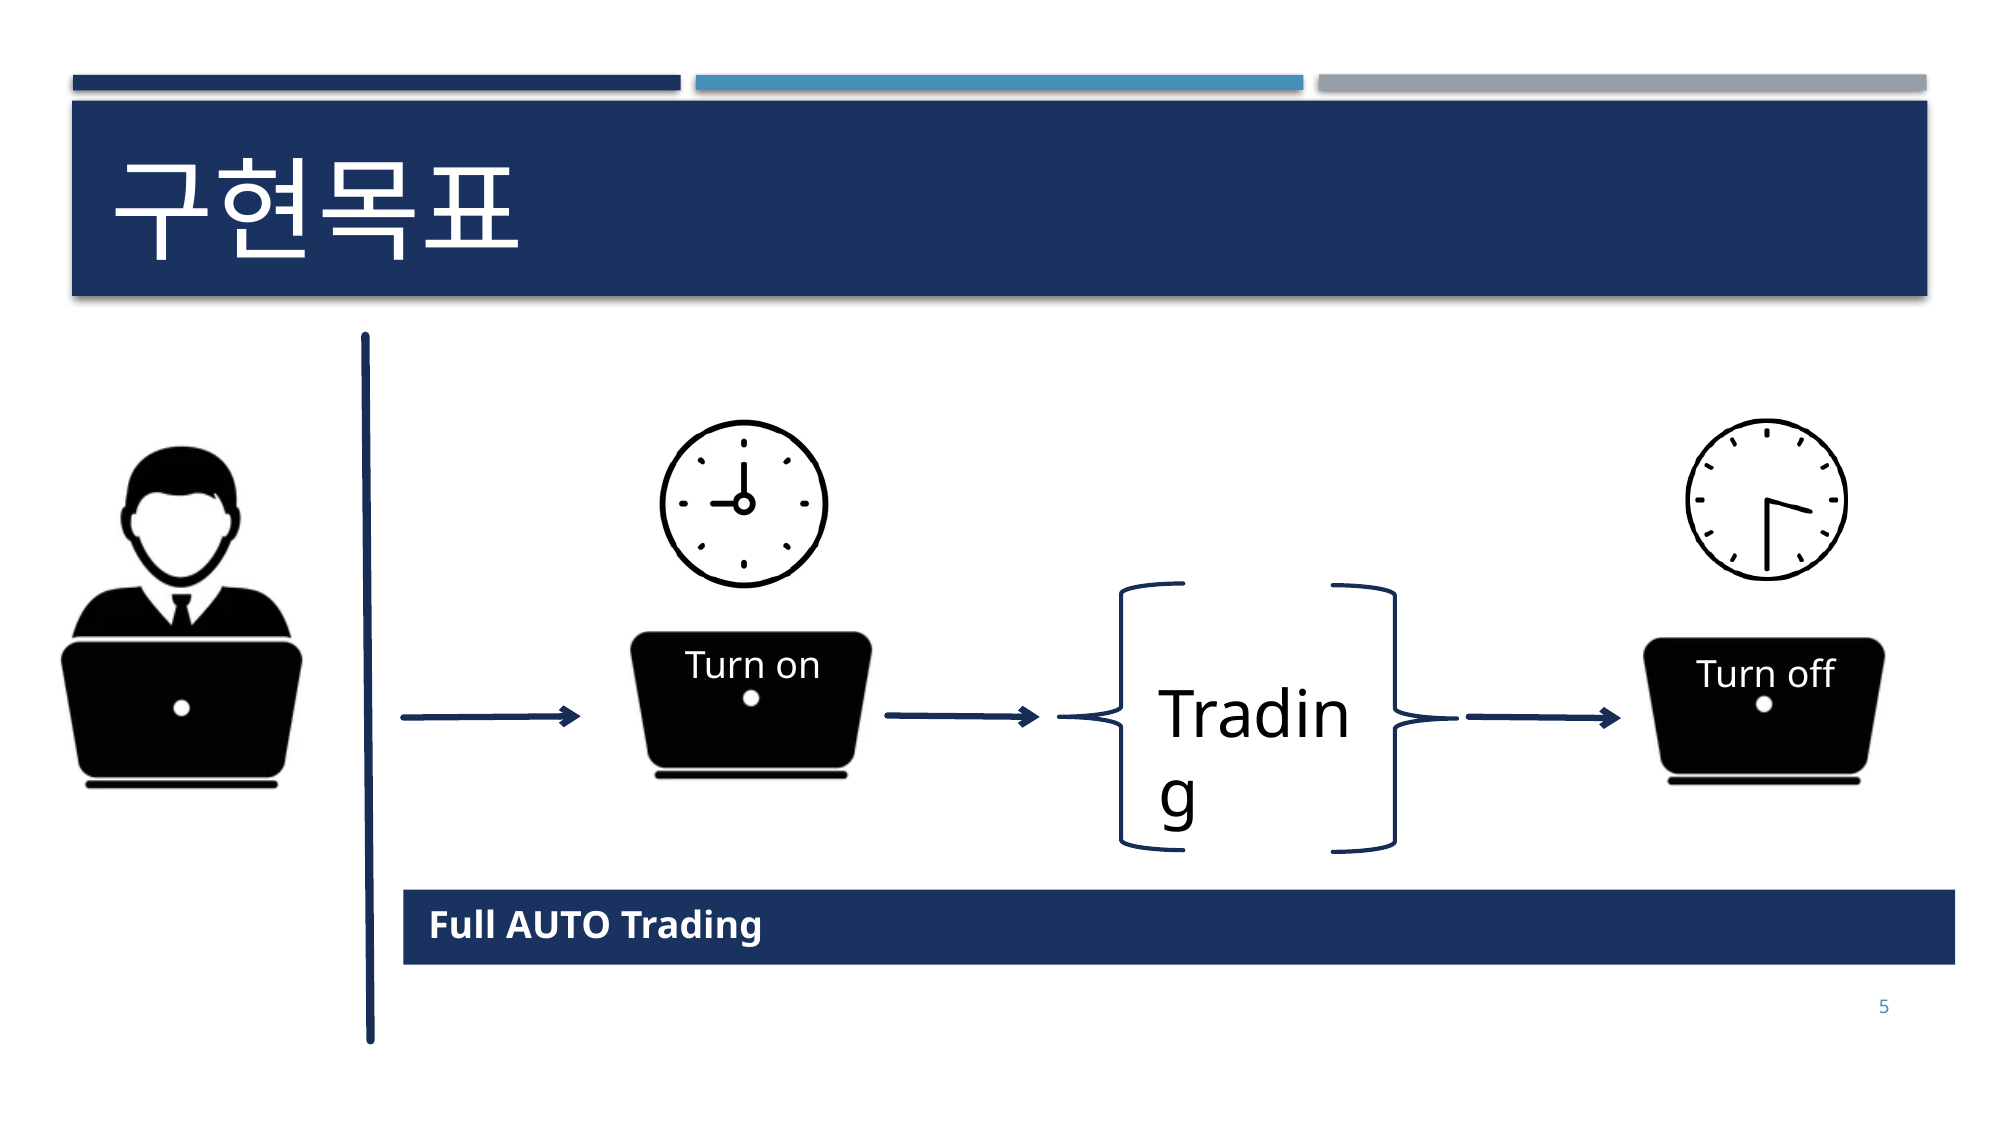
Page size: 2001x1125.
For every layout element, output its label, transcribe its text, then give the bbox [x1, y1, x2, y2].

picture [1619, 637, 1901, 811]
text_box [402, 888, 1957, 966]
text_box [1331, 584, 1459, 853]
text_box [1057, 582, 1185, 852]
picture [18, 432, 338, 804]
picture [1675, 408, 1858, 591]
text_box Trading [1143, 664, 1370, 837]
slide_number 5 [1732, 977, 1905, 1037]
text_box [364, 335, 371, 1041]
picture [607, 631, 888, 804]
text_box Full AUTO Trading [413, 894, 1217, 954]
picture [647, 404, 847, 605]
title 구현목표 [95, 115, 1905, 282]
